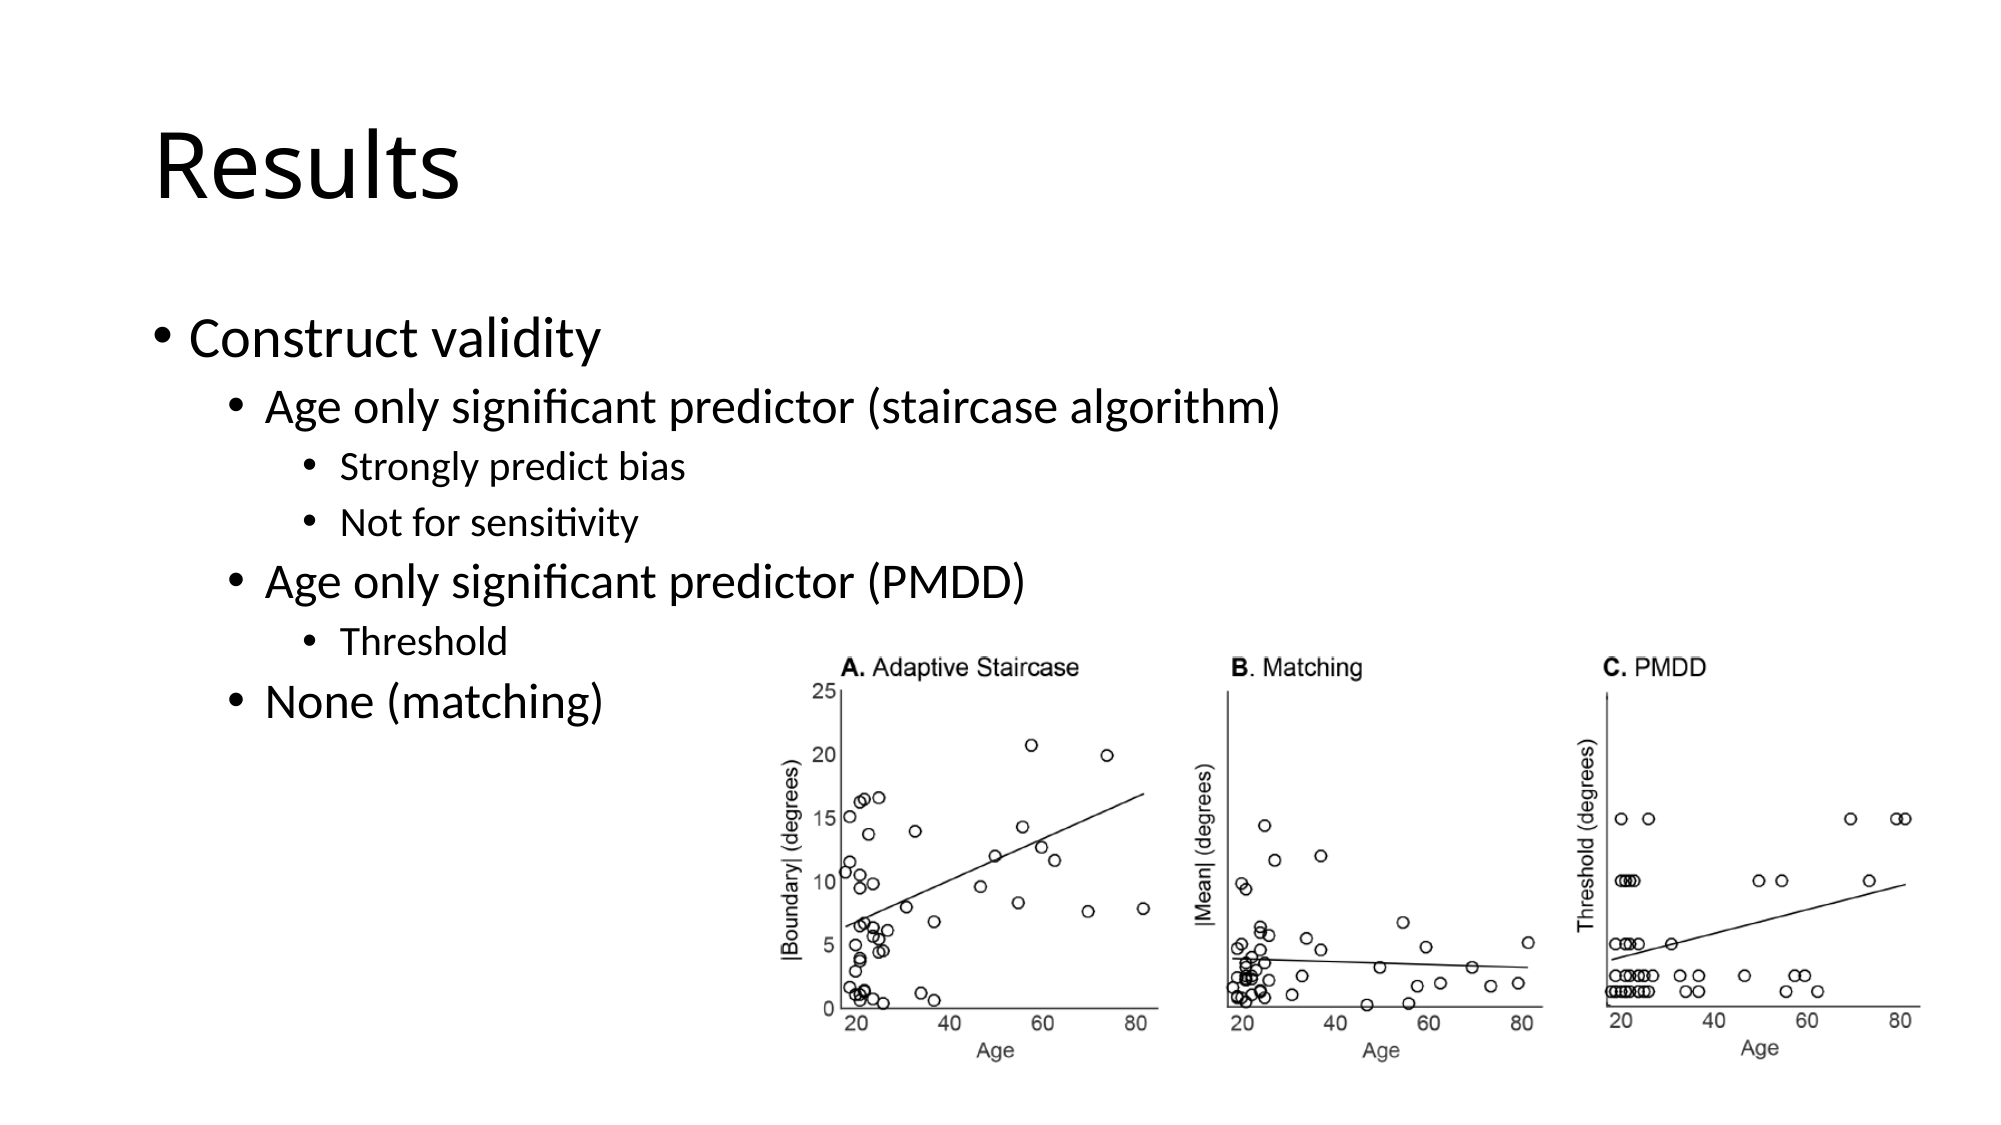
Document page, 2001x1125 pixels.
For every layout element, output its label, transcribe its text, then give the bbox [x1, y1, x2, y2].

list Construct validity Age only significant predictor (staircase algorithm) Strongly predict bias Not for sensitivity Age only significant predictor (PMDD) Threshold None (matching) [137, 299, 1863, 1014]
title Results [137, 59, 1863, 278]
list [755, 636, 1945, 1066]
